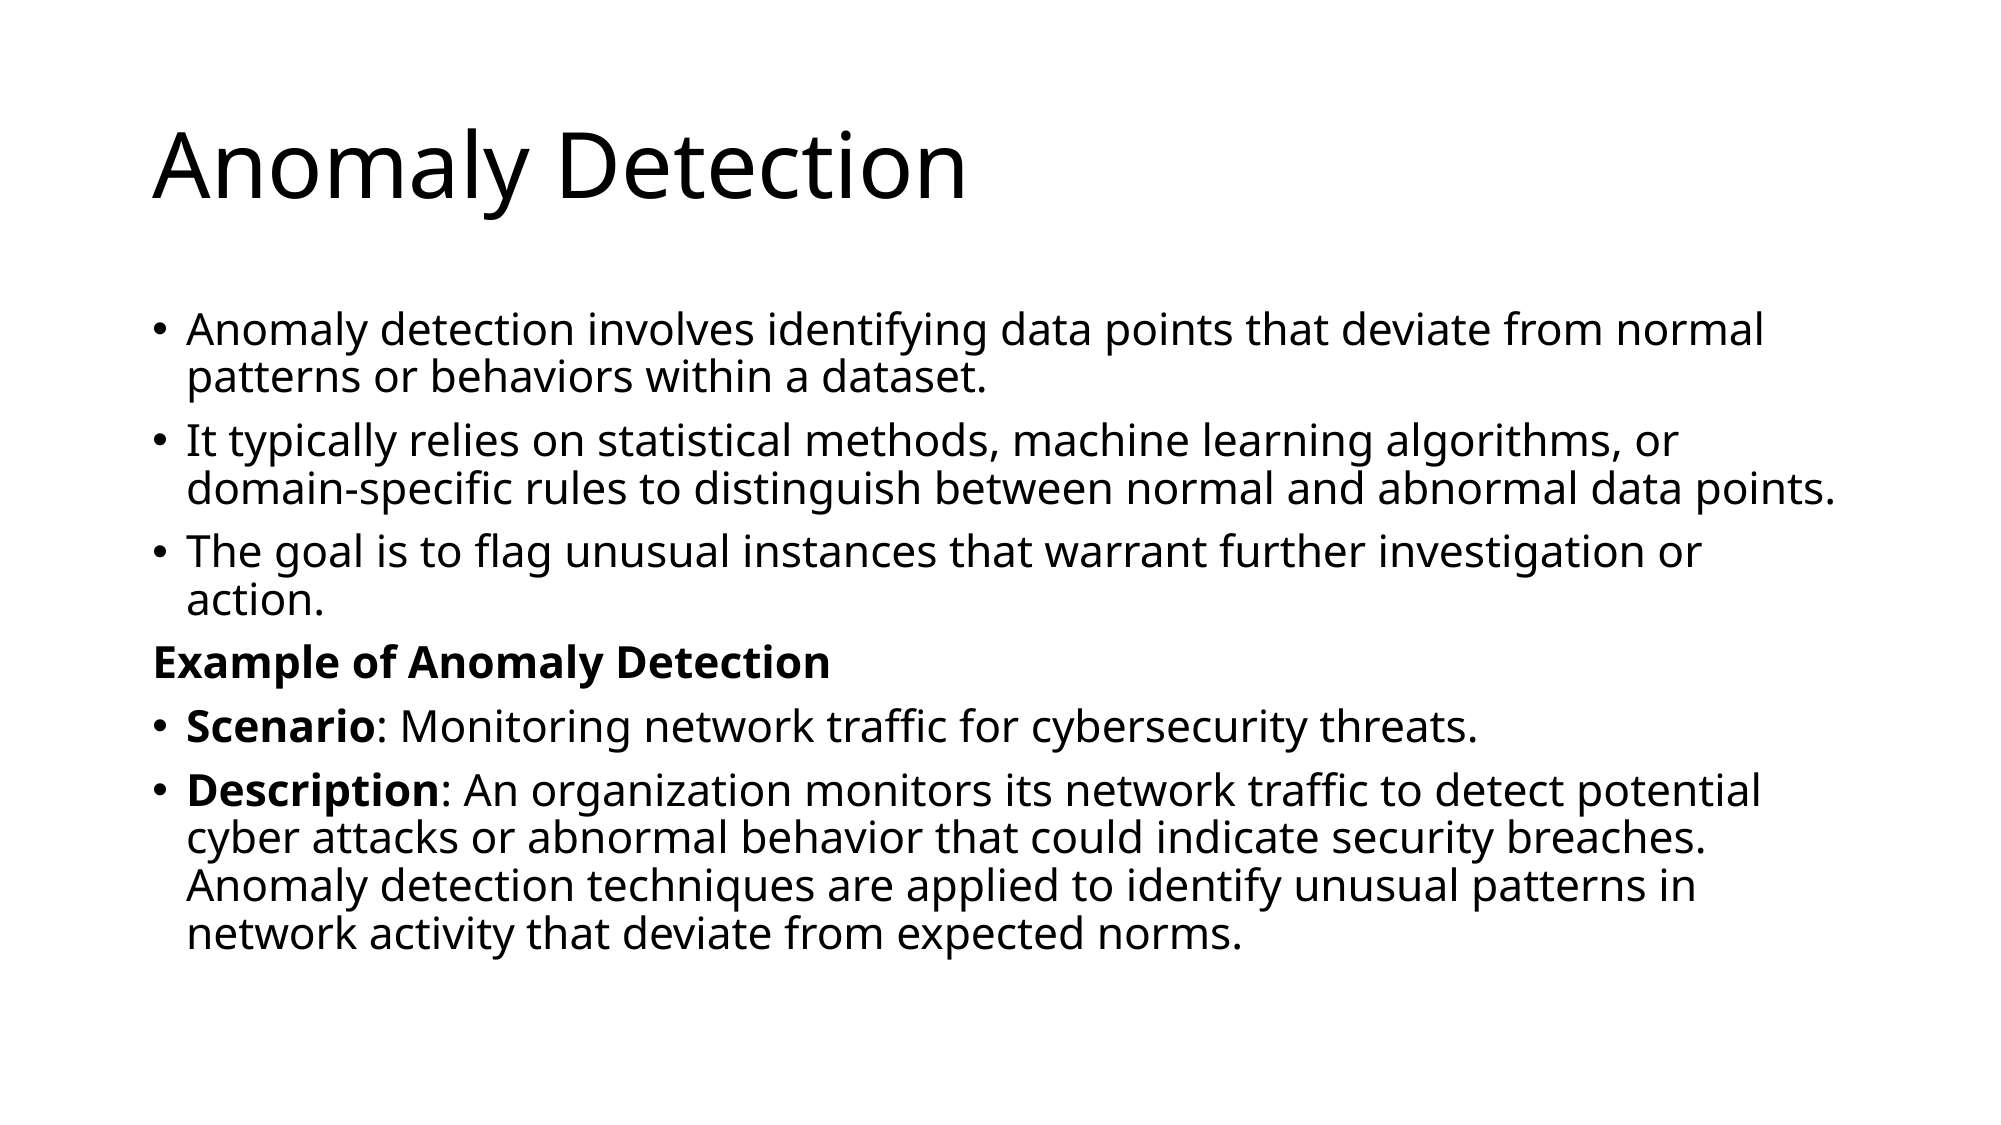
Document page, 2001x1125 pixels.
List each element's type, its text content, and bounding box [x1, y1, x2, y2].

title Anomaly Detection [137, 59, 1863, 278]
list Anomaly detection involves identifying data points that deviate from normal patterns or behaviors within a dataset. It typically relies on statistical methods, machine learning algorithms, or domain-specific rules to distinguish between normal and abnormal data points. The goal is to flag unusual instances that warrant further investigation or action. Example of Anomaly Detection Scenario: Monitoring network traffic for cybersecurity threats. Description: An organization monitors its network traffic to detect potential cyber attacks or abnormal behavior that could indicate security breaches. Anomaly detection techniques are applied to identify unusual patterns in network activity that deviate from expected norms. [137, 299, 1863, 1014]
